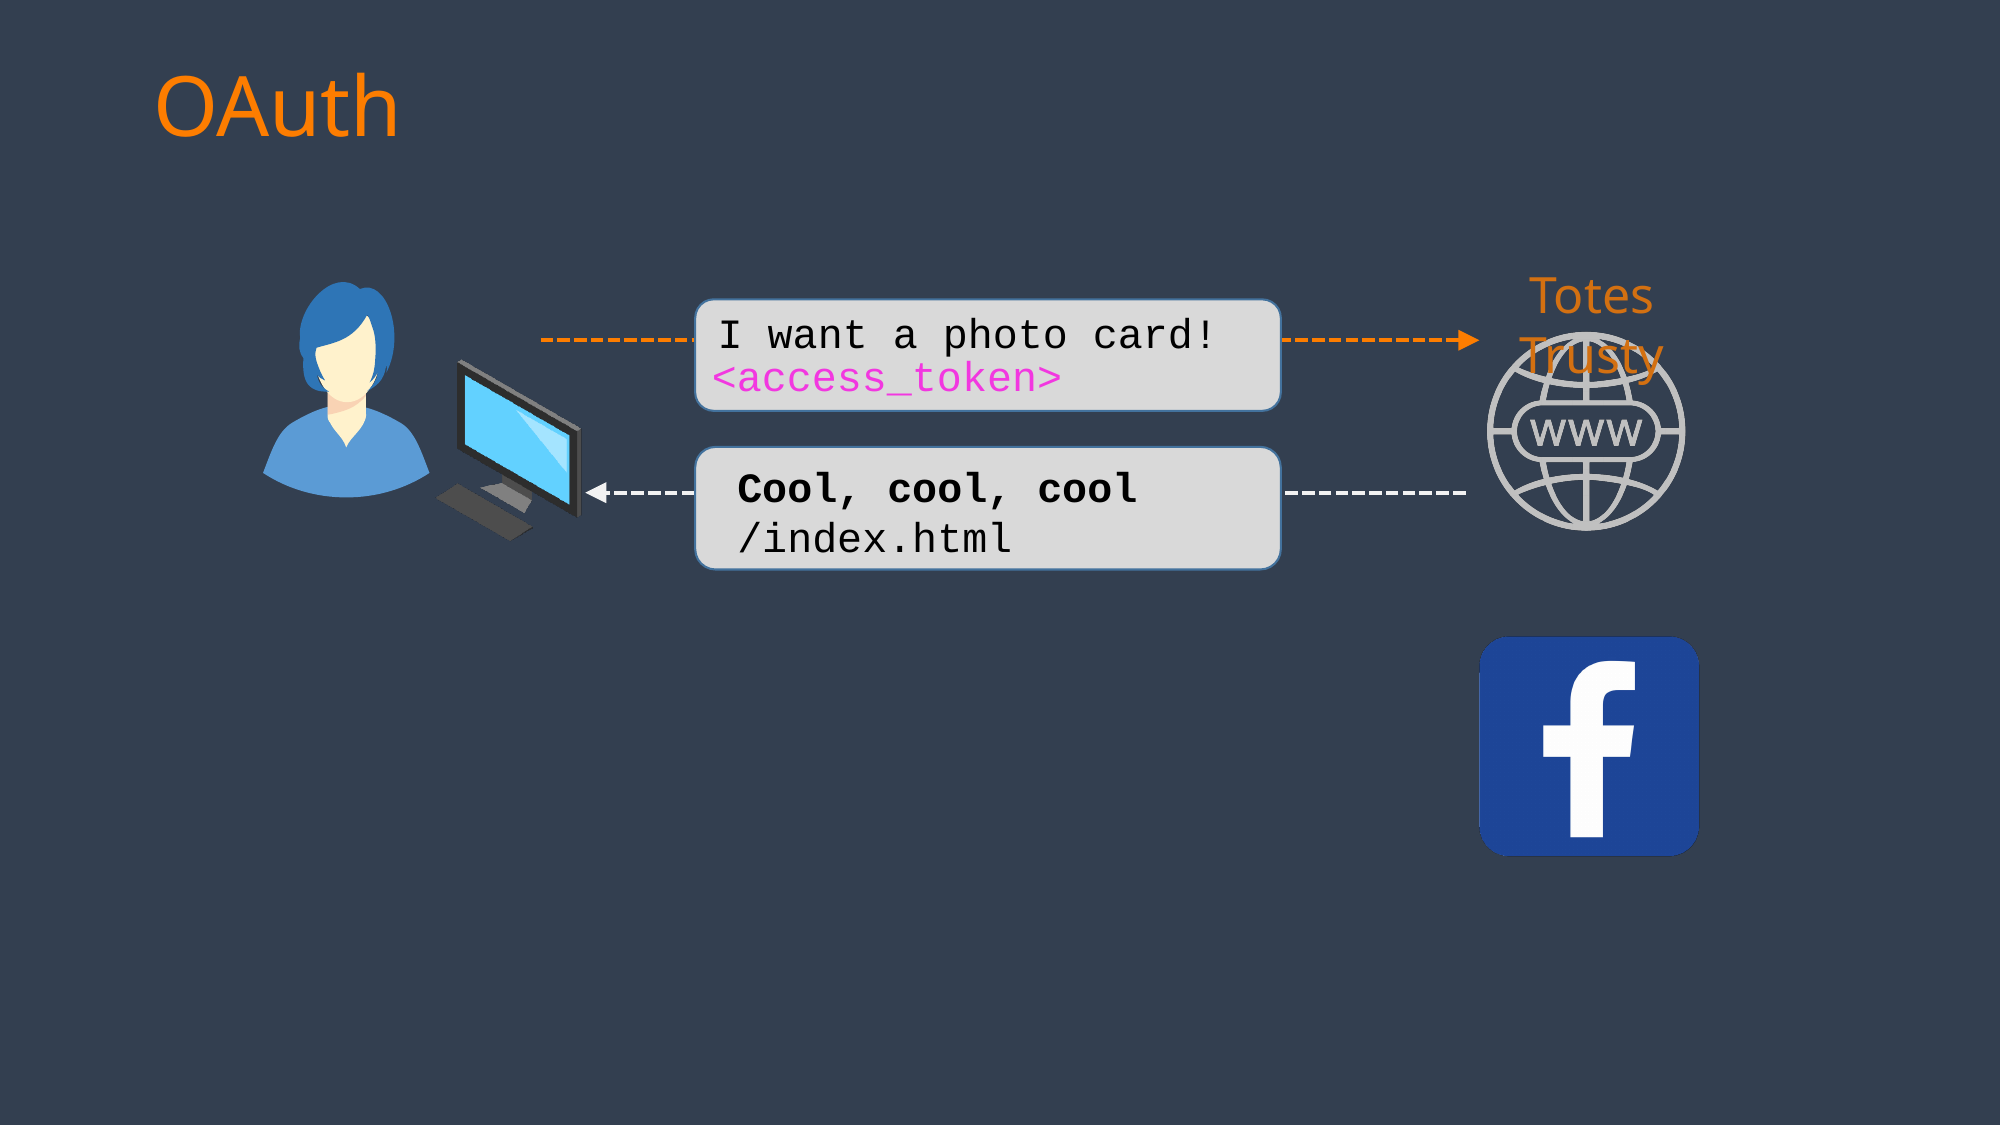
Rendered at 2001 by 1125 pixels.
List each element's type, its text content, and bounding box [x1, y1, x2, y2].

text_box [694, 302, 702, 340]
text_box Cool, cool, cool /index.html [722, 493, 1153, 569]
text_box I want a photo card! [1077, 341, 1289, 365]
text_box Cool, cool, cool /index.html [722, 453, 1153, 492]
text_box [700, 365, 1282, 412]
text_box I want a photo card! [702, 299, 1289, 340]
text_box [694, 493, 1282, 571]
text_box [0, 0, 2000, 160]
text_box OAuth [138, 45, 1186, 161]
picture [1474, 635, 1704, 857]
text_box [694, 445, 1282, 492]
text_box <access_token> [697, 341, 1077, 407]
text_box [262, 281, 586, 546]
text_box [1447, 256, 1737, 547]
